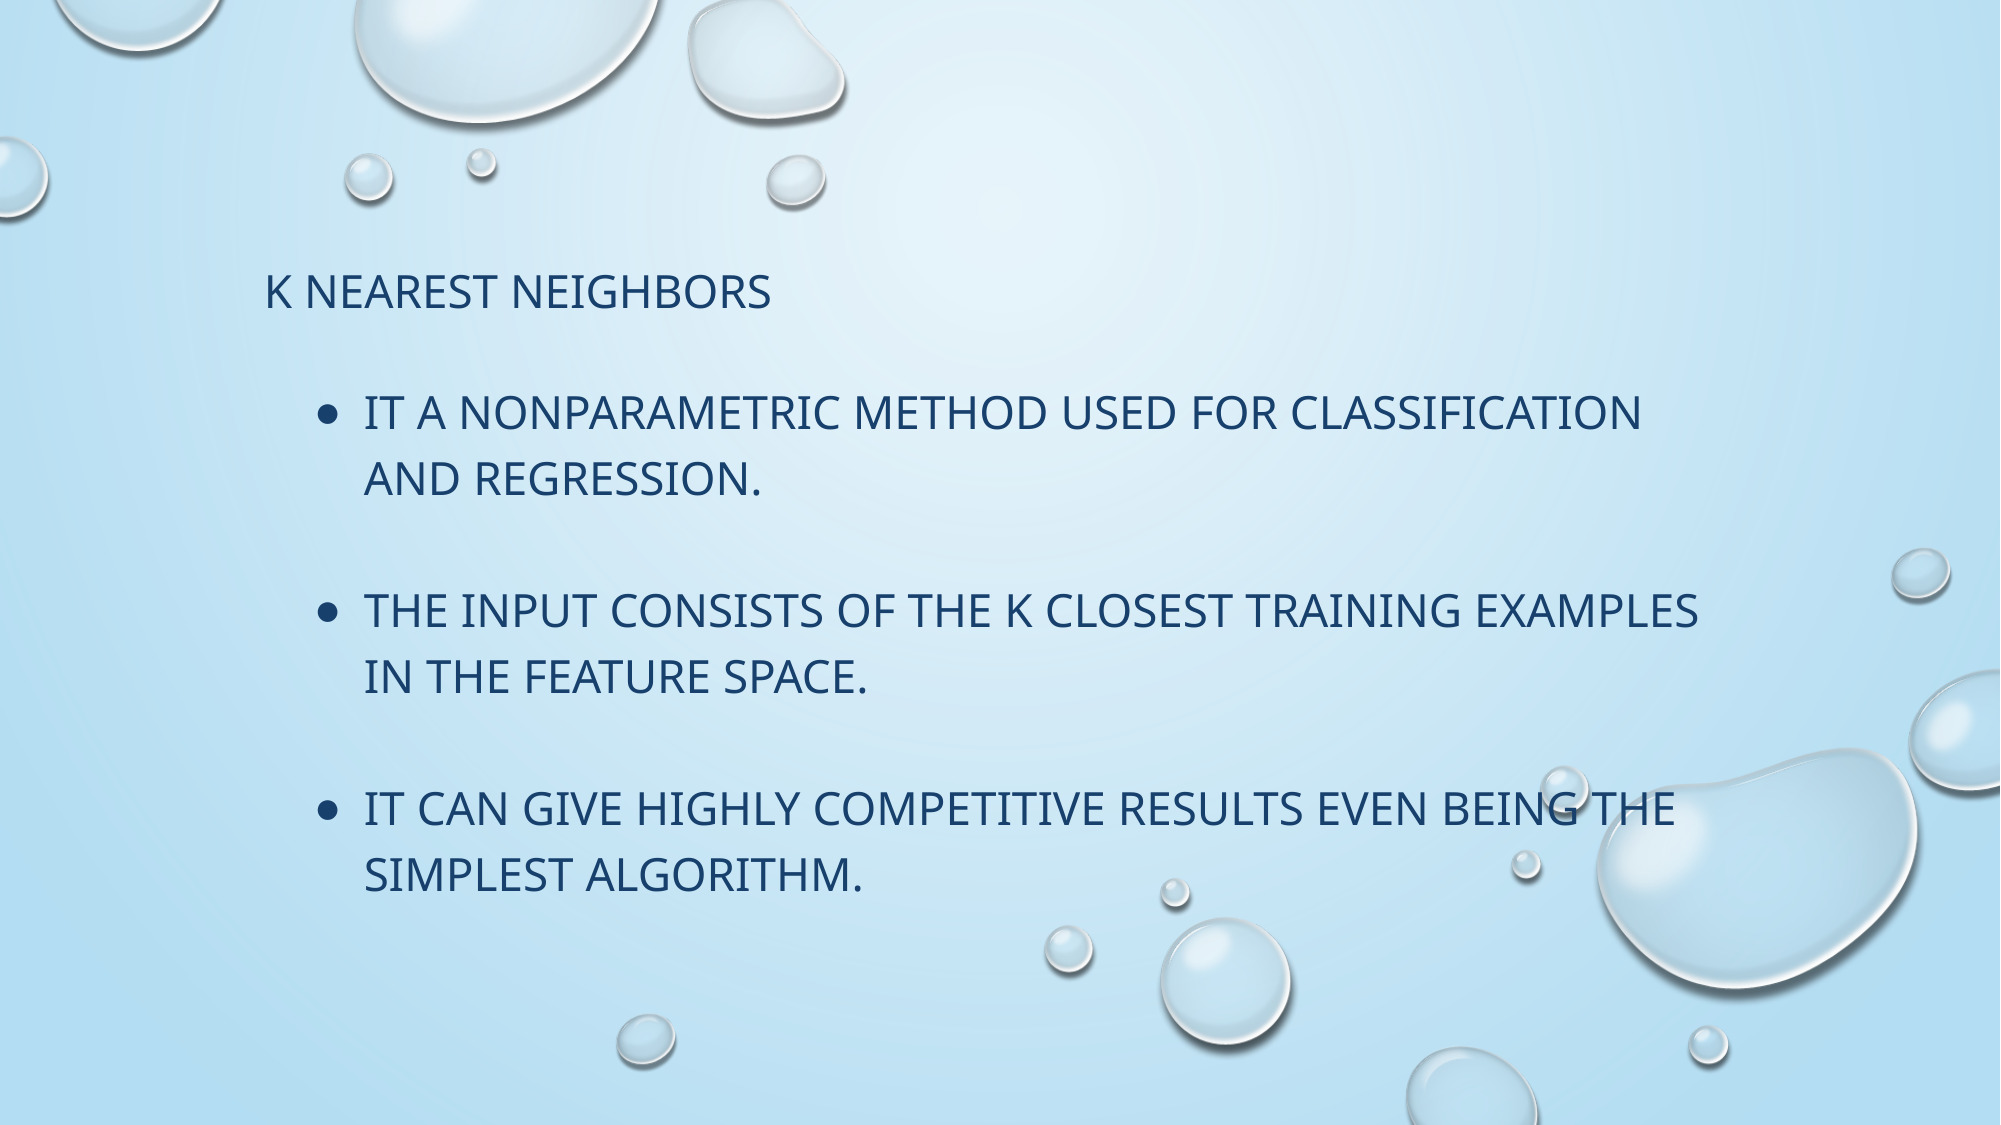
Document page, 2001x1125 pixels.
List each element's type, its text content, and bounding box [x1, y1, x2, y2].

picture [0, 0, 2000, 1125]
subtitle K Nearest Neighbors It a nonparametric method used for classification and regression. The input consists of the k closest training examples in the feature space. It can give highly competitive results even being the simplest algorithm. [249, 237, 1751, 888]
